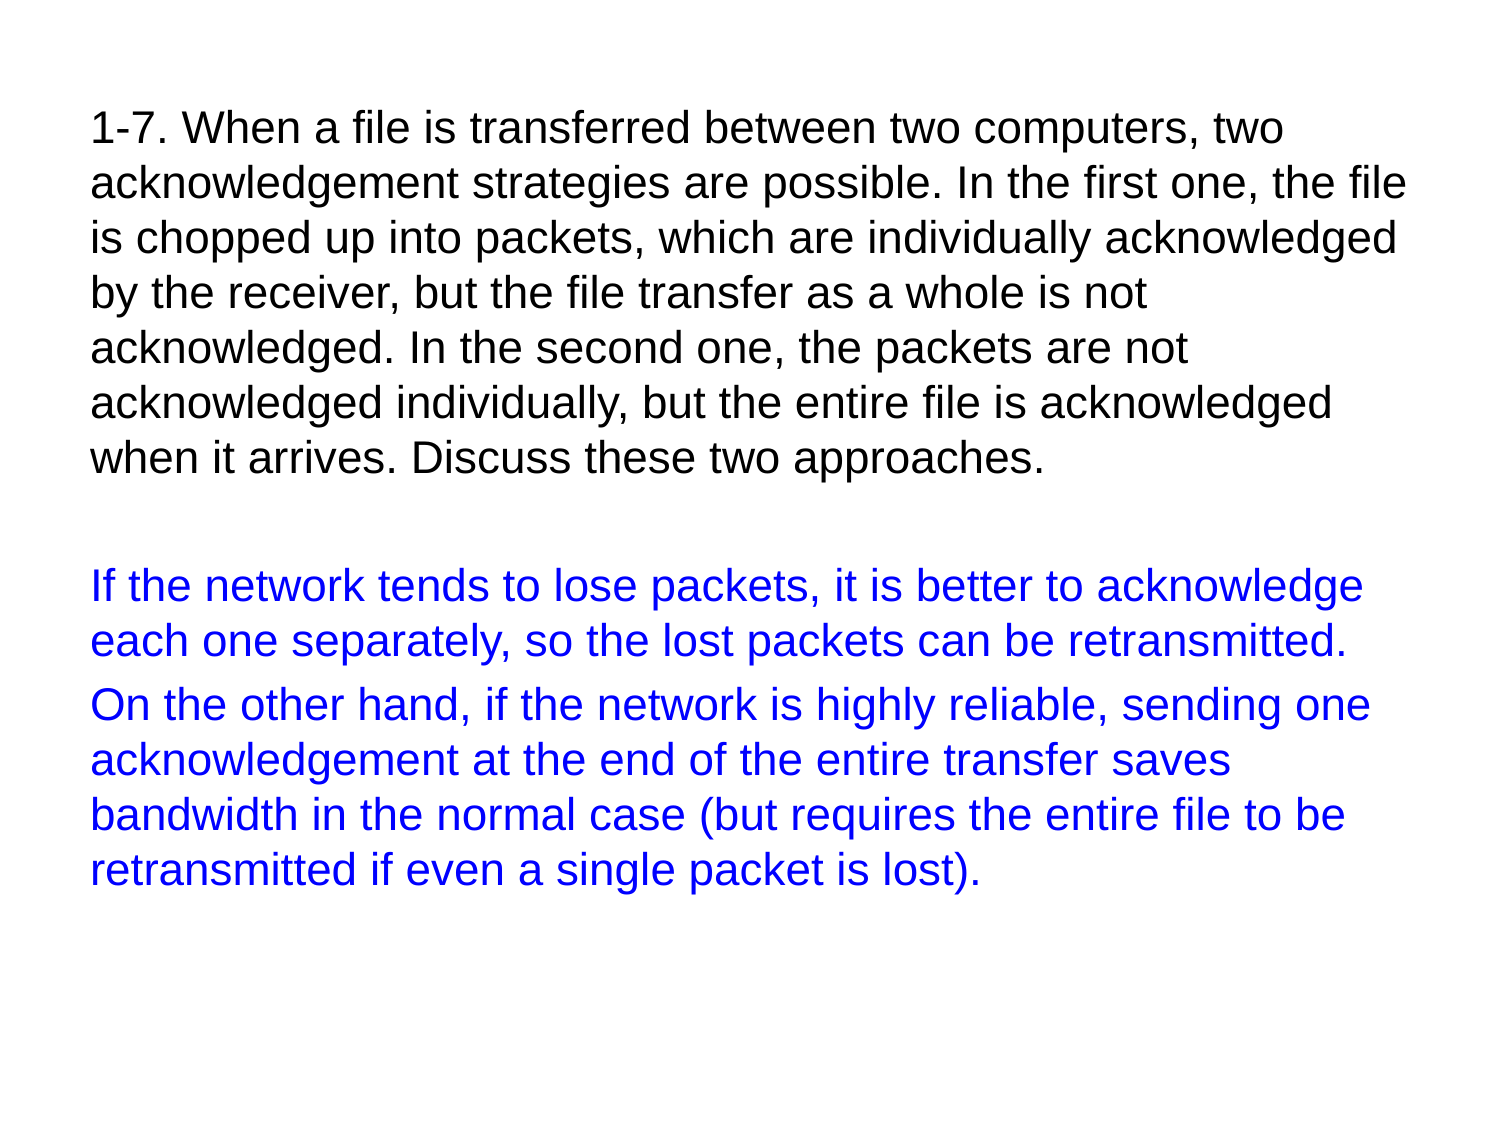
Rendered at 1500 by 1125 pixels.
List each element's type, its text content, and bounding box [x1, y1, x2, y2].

list 1-7. When a file is transferred between two computers, two acknowledgement strategies are possible. In the first one, the file is chopped up into packets, which are individually acknowledged by the receiver, but the file transfer as a whole is not acknowledged. In the second one, the packets are not acknowledged individually, but the entire file is acknowledged when it arrives. Discuss these two approaches. If the network tends to lose packets, it is better to acknowledge each one separately, so the lost packets can be retransmitted. On the other hand, if the network is highly reliable, sending one acknowledgement at the end of the entire transfer saves bandwidth in the normal case (but requires the entire file to be retransmitted if even a single packet is lost). [74, 89, 1426, 1000]
